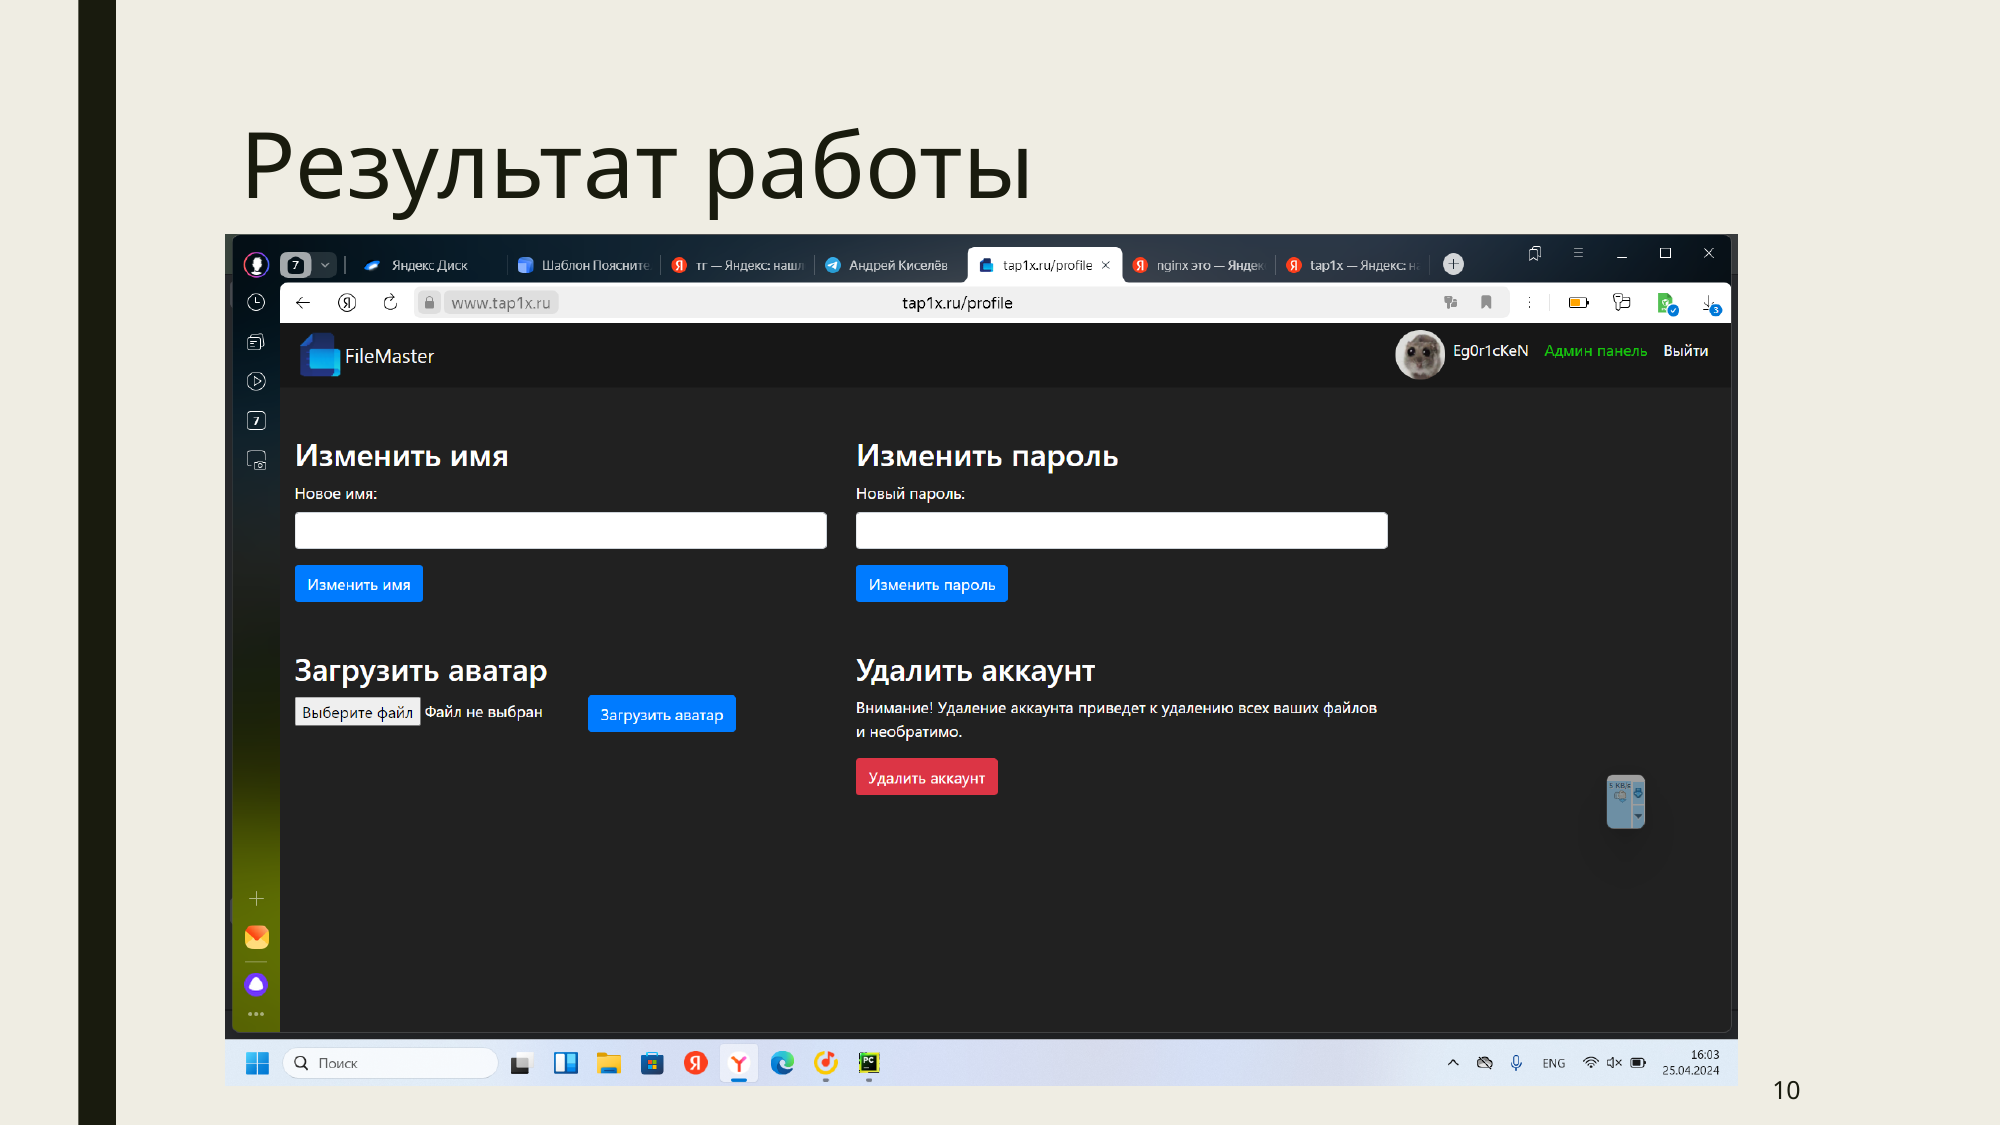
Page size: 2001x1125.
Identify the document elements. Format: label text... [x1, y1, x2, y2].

title Результат работы [225, 112, 1800, 357]
slide_number 10 [1553, 1058, 1816, 1125]
picture [224, 234, 1738, 1086]
